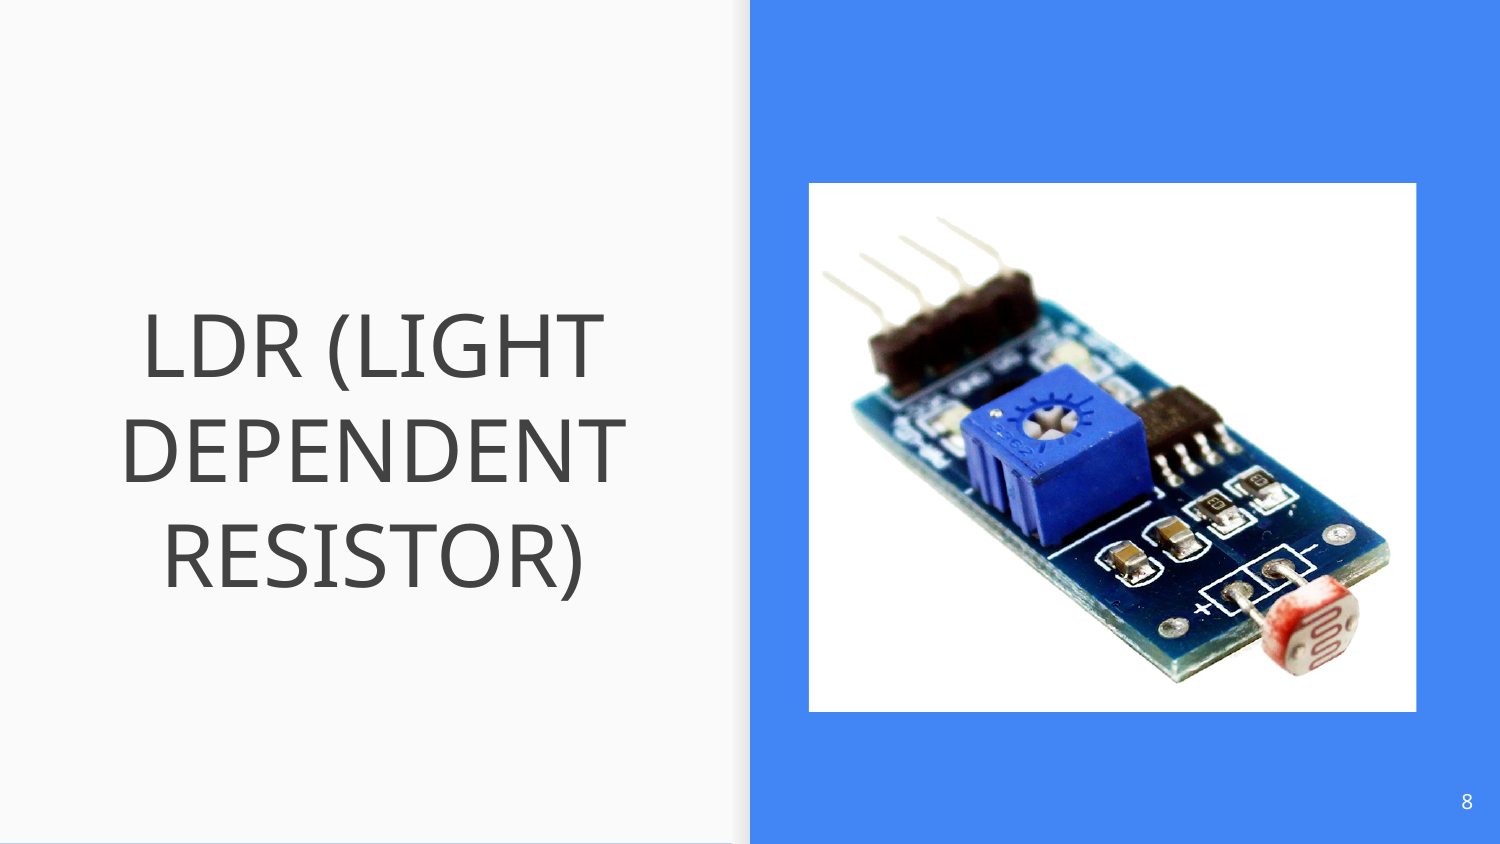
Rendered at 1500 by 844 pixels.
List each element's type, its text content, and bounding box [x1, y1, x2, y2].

title LDR (LIGHT DEPENDENT RESISTOR) [41, 274, 705, 621]
slide_number ‹#› [1398, 770, 1489, 835]
picture [808, 182, 1417, 712]
